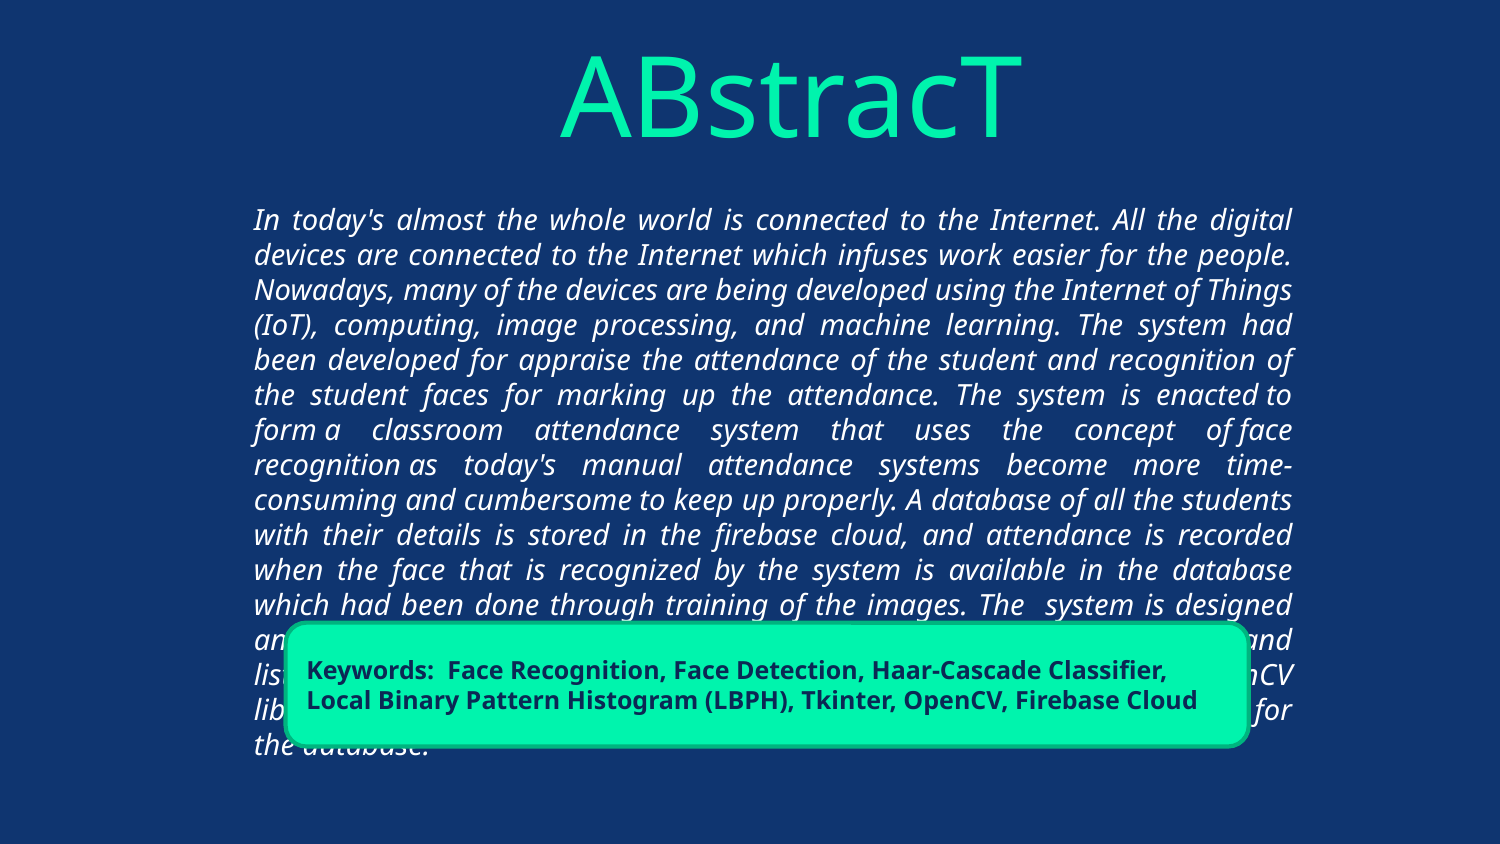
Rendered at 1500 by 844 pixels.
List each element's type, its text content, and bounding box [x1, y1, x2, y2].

text_box ABstracT [545, 18, 1296, 168]
text_box In today's almost the whole world is connected to the Internet. All the digital devices are connected to the Internet which infuses work easier for the people. Nowadays, many of the devices are being developed using the Internet of Things (IoT), computing, image processing, and machine learning. The system had been developed for appraise the attendance of the student and recognition of the student faces for marking up the attendance. The system is enacted to form a classroom attendance system that uses the concept of face recognition as today's manual attendance systems become more time-consuming and cumbersome to keep up properly. A database of all the students with their details is stored in the firebase cloud, and attendance is recorded when the face that is recognized by the system is available in the database which had been done through training of the images. The system is designed and developed in python language .It has its own face recognition method and listening features using the (LBPH) Algorithm" within the project of the OpenCV library. It uses "Haar Cascade Classifier". It uses Tkinter for GUI and Firebase for the database. [239, 194, 1309, 769]
text_box Keywords: Face Recognition, Face Detection, Haar-Cascade Classifier, Local Binary Pattern Histogram (LBPH), Tkinter, OpenCV, Firebase Cloud [283, 620, 1251, 749]
